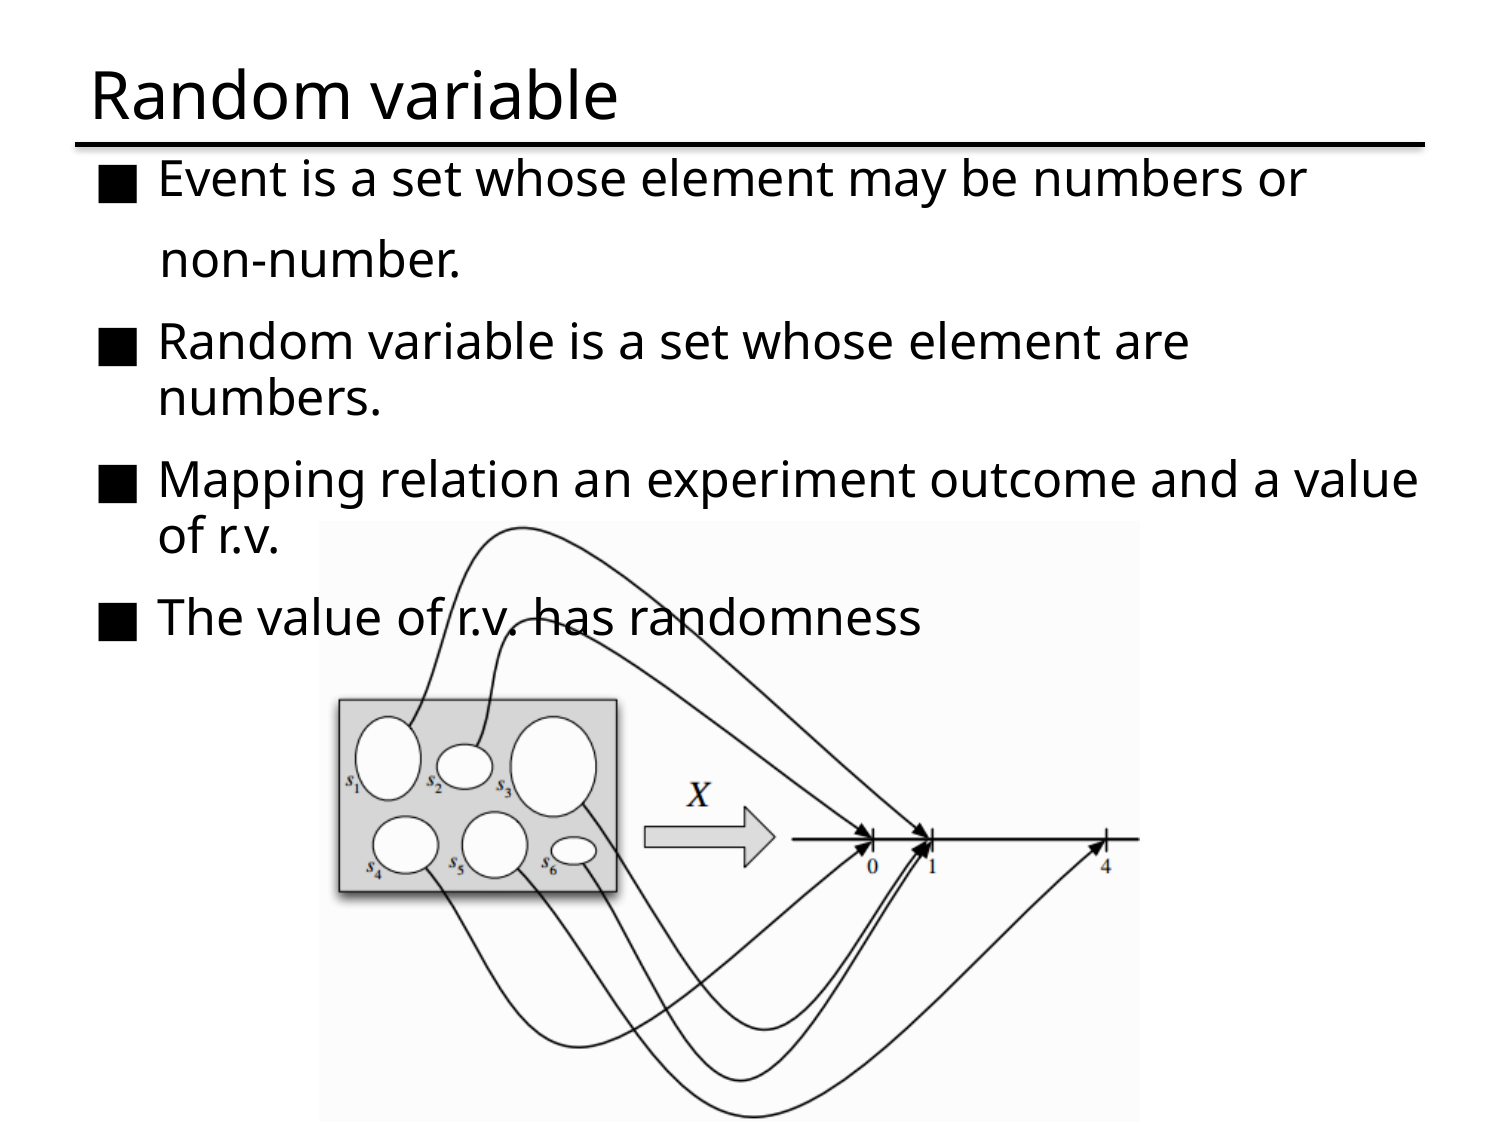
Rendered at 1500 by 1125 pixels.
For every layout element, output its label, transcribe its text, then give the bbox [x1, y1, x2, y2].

text_box Event is a set whose element may be numbers or non-number. Random variable is a set whose element are numbers. Mapping relation an experiment outcome and a value of r.v. The value of r.v. has randomness [79, 143, 1443, 527]
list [317, 520, 1140, 1123]
title Random variable [75, 45, 1425, 145]
